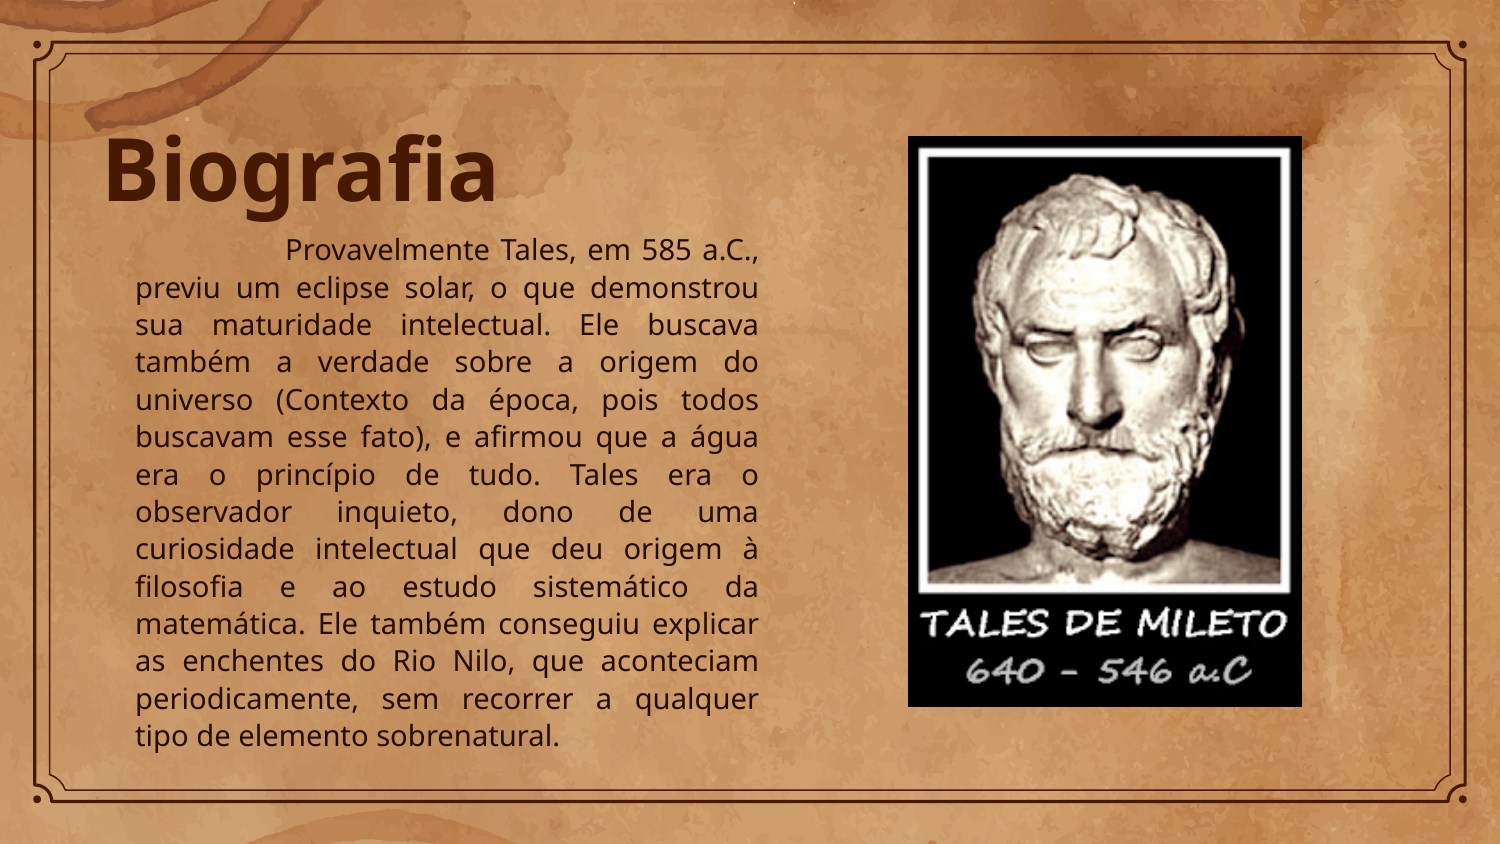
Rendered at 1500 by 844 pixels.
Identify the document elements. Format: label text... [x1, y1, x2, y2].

picture [0, 0, 1500, 844]
title Biografia [86, 100, 816, 233]
subtitle Provavelmente Tales, em 585 a.C., previu um eclipse solar, o que demonstrou sua maturidade intelectual. Ele buscava também a verdade sobre a origem do universo (Contexto da época, pois todos buscavam esse fato), e afirmou que a água era o princípio de tudo. Tales era o observador inquieto, dono de uma curiosidade intelectual que deu origem à filosofia e ao estudo sistemático da matemática. Ele também conseguiu explicar as enchentes do Rio Nilo, que aconteciam periodicamente, sem recorrer a qualquer tipo de elemento sobrenatural. [45, 214, 775, 724]
